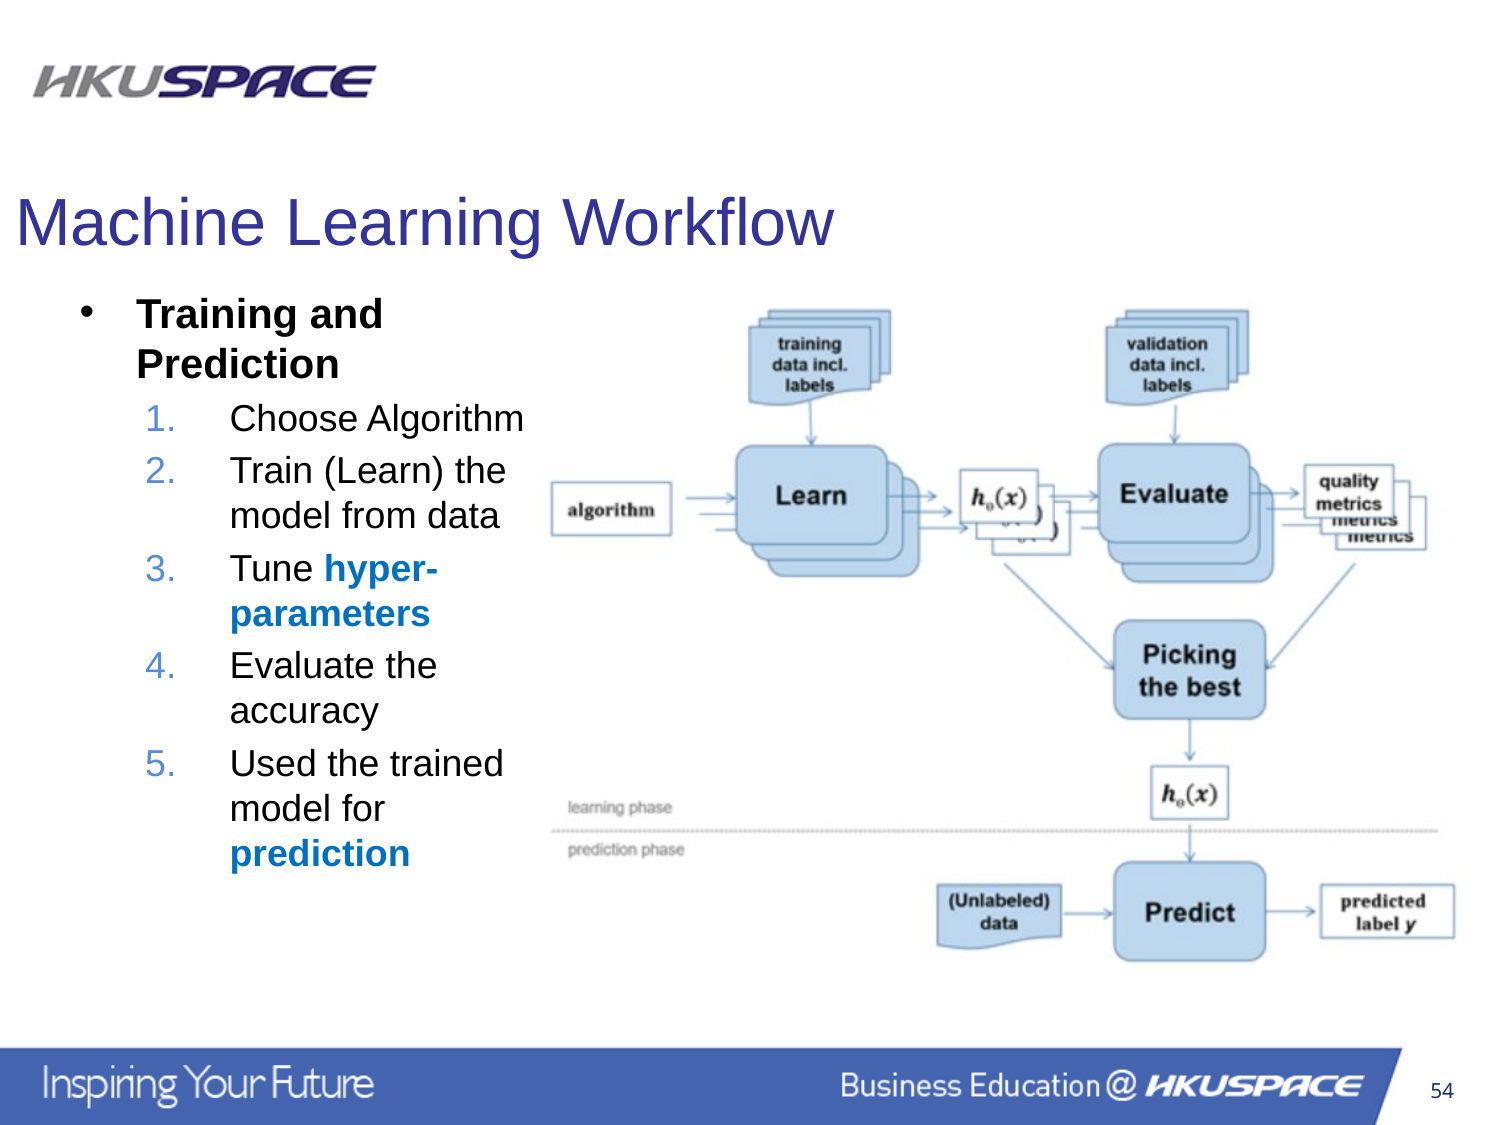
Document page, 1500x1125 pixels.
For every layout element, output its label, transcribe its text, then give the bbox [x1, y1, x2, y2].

title Machine Learning Workflow [0, 101, 1325, 266]
text_box Training and Prediction Choose Algorithm Train (Learn) the model from data Tune hyper-parameters Evaluate the accuracy Used the trained model for prediction [64, 278, 561, 1047]
picture [0, 0, 1500, 1125]
slide_number 54 [1415, 1070, 1499, 1125]
